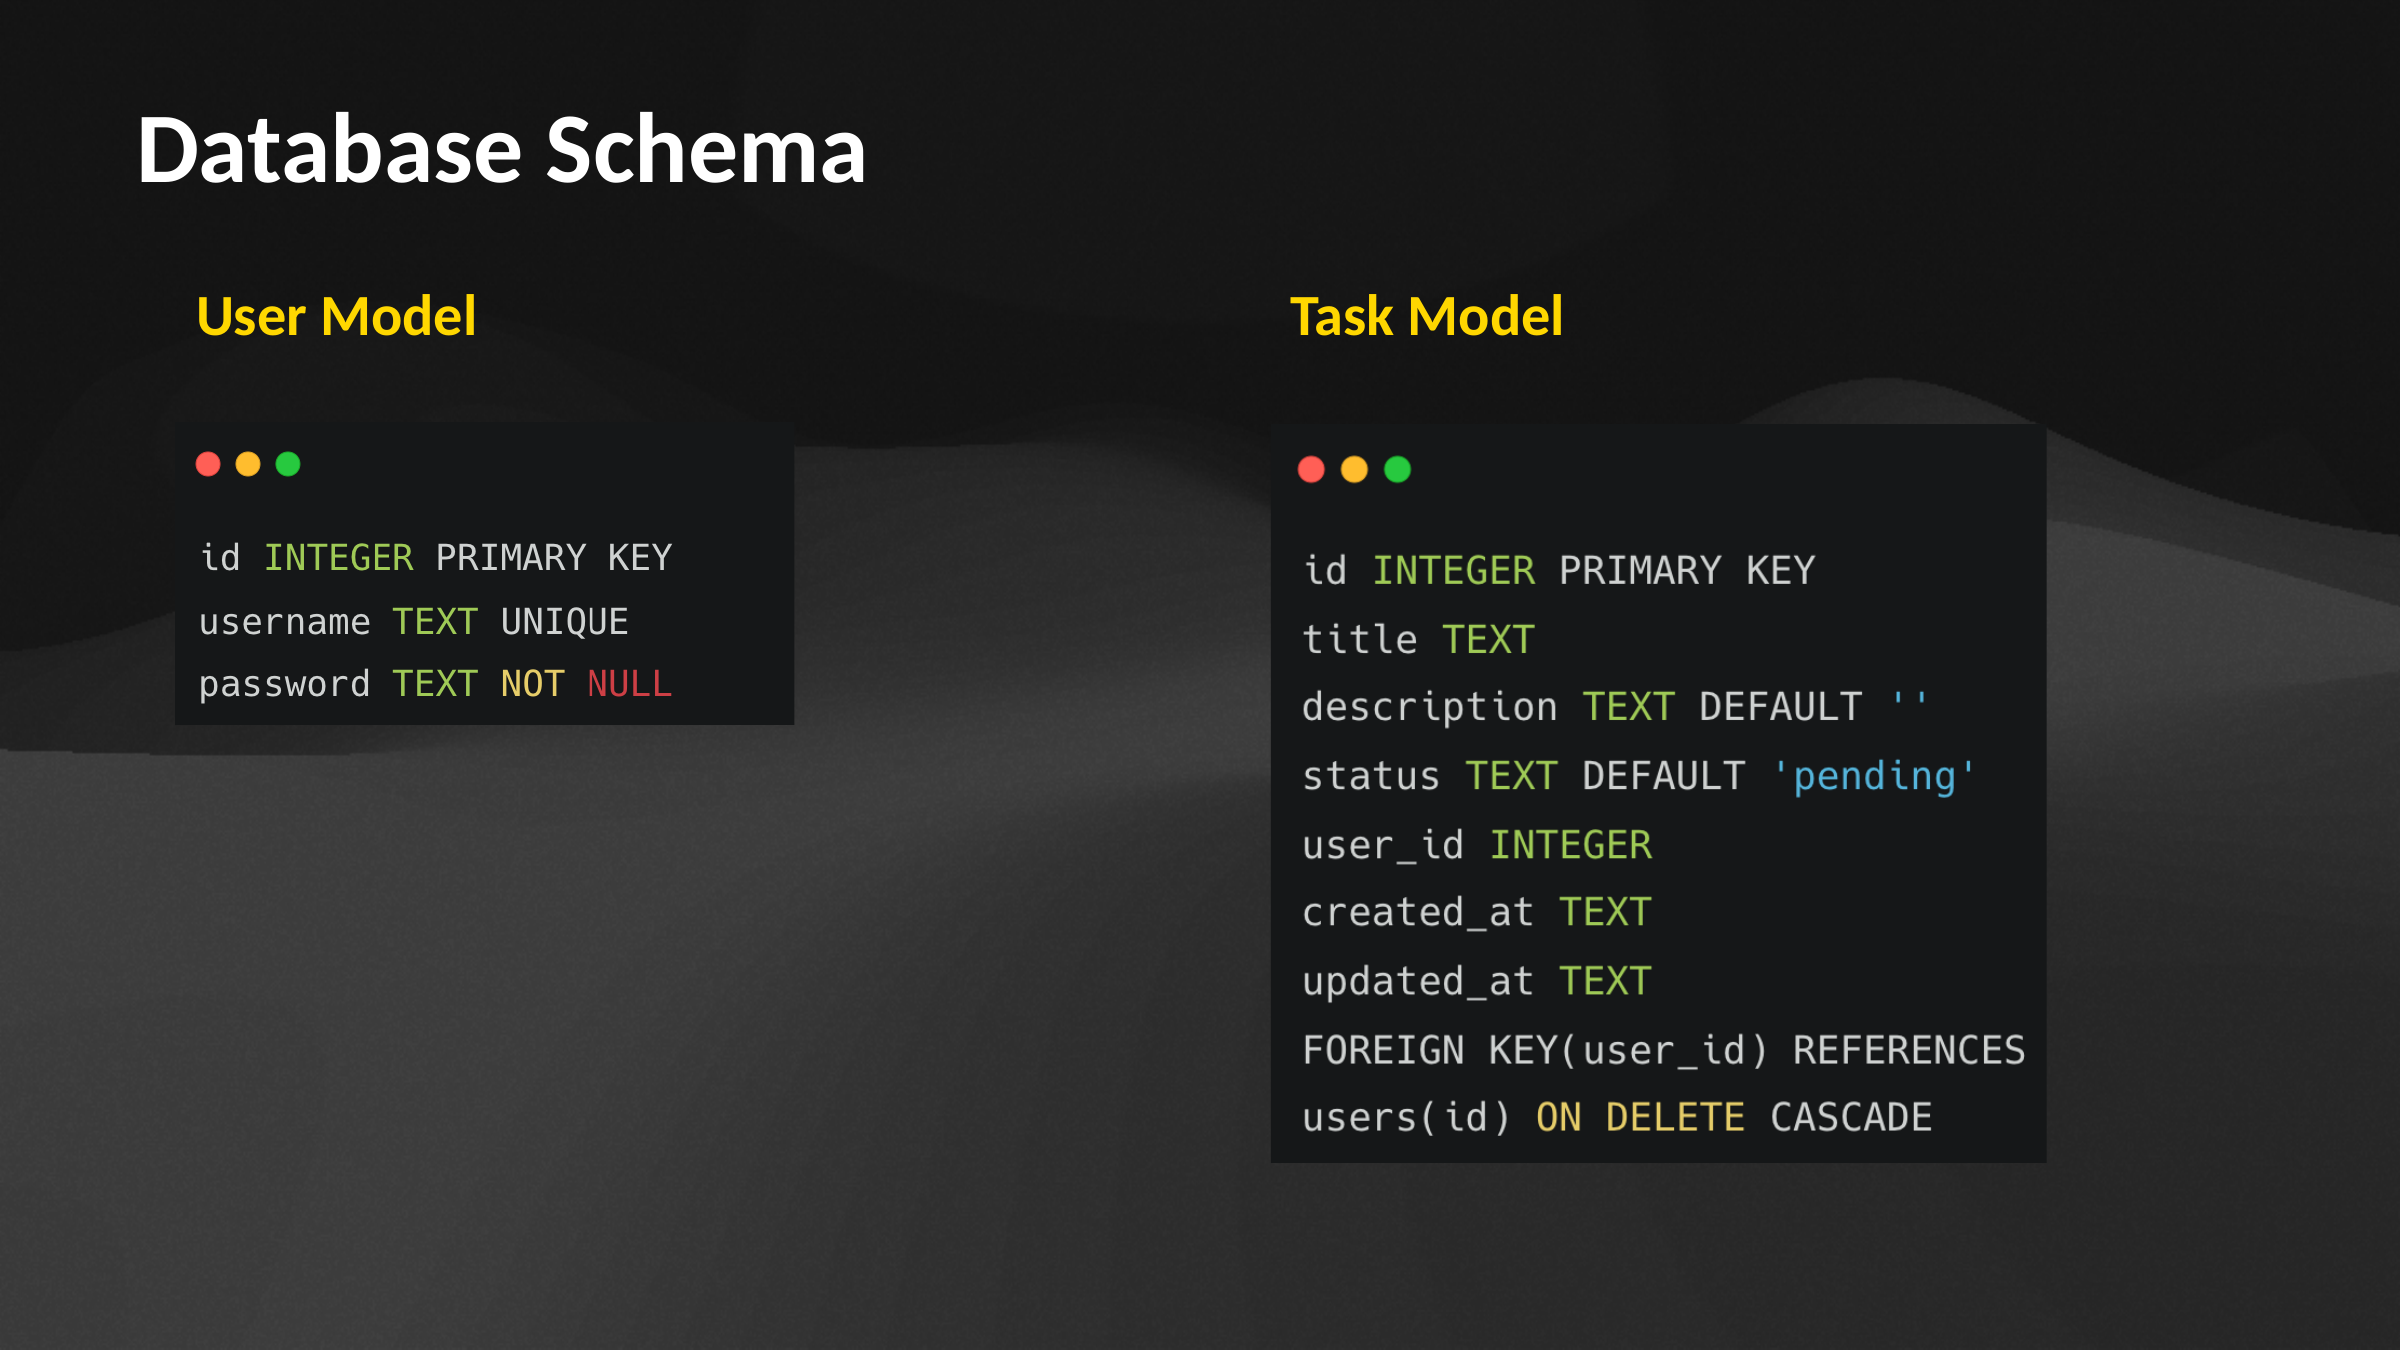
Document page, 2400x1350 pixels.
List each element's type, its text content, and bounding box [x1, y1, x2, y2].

text_box Task Model [1282, 270, 1573, 355]
text_box User Model [188, 270, 486, 355]
text_box Database Schema [128, 75, 878, 210]
picture [0, 0, 2400, 1350]
